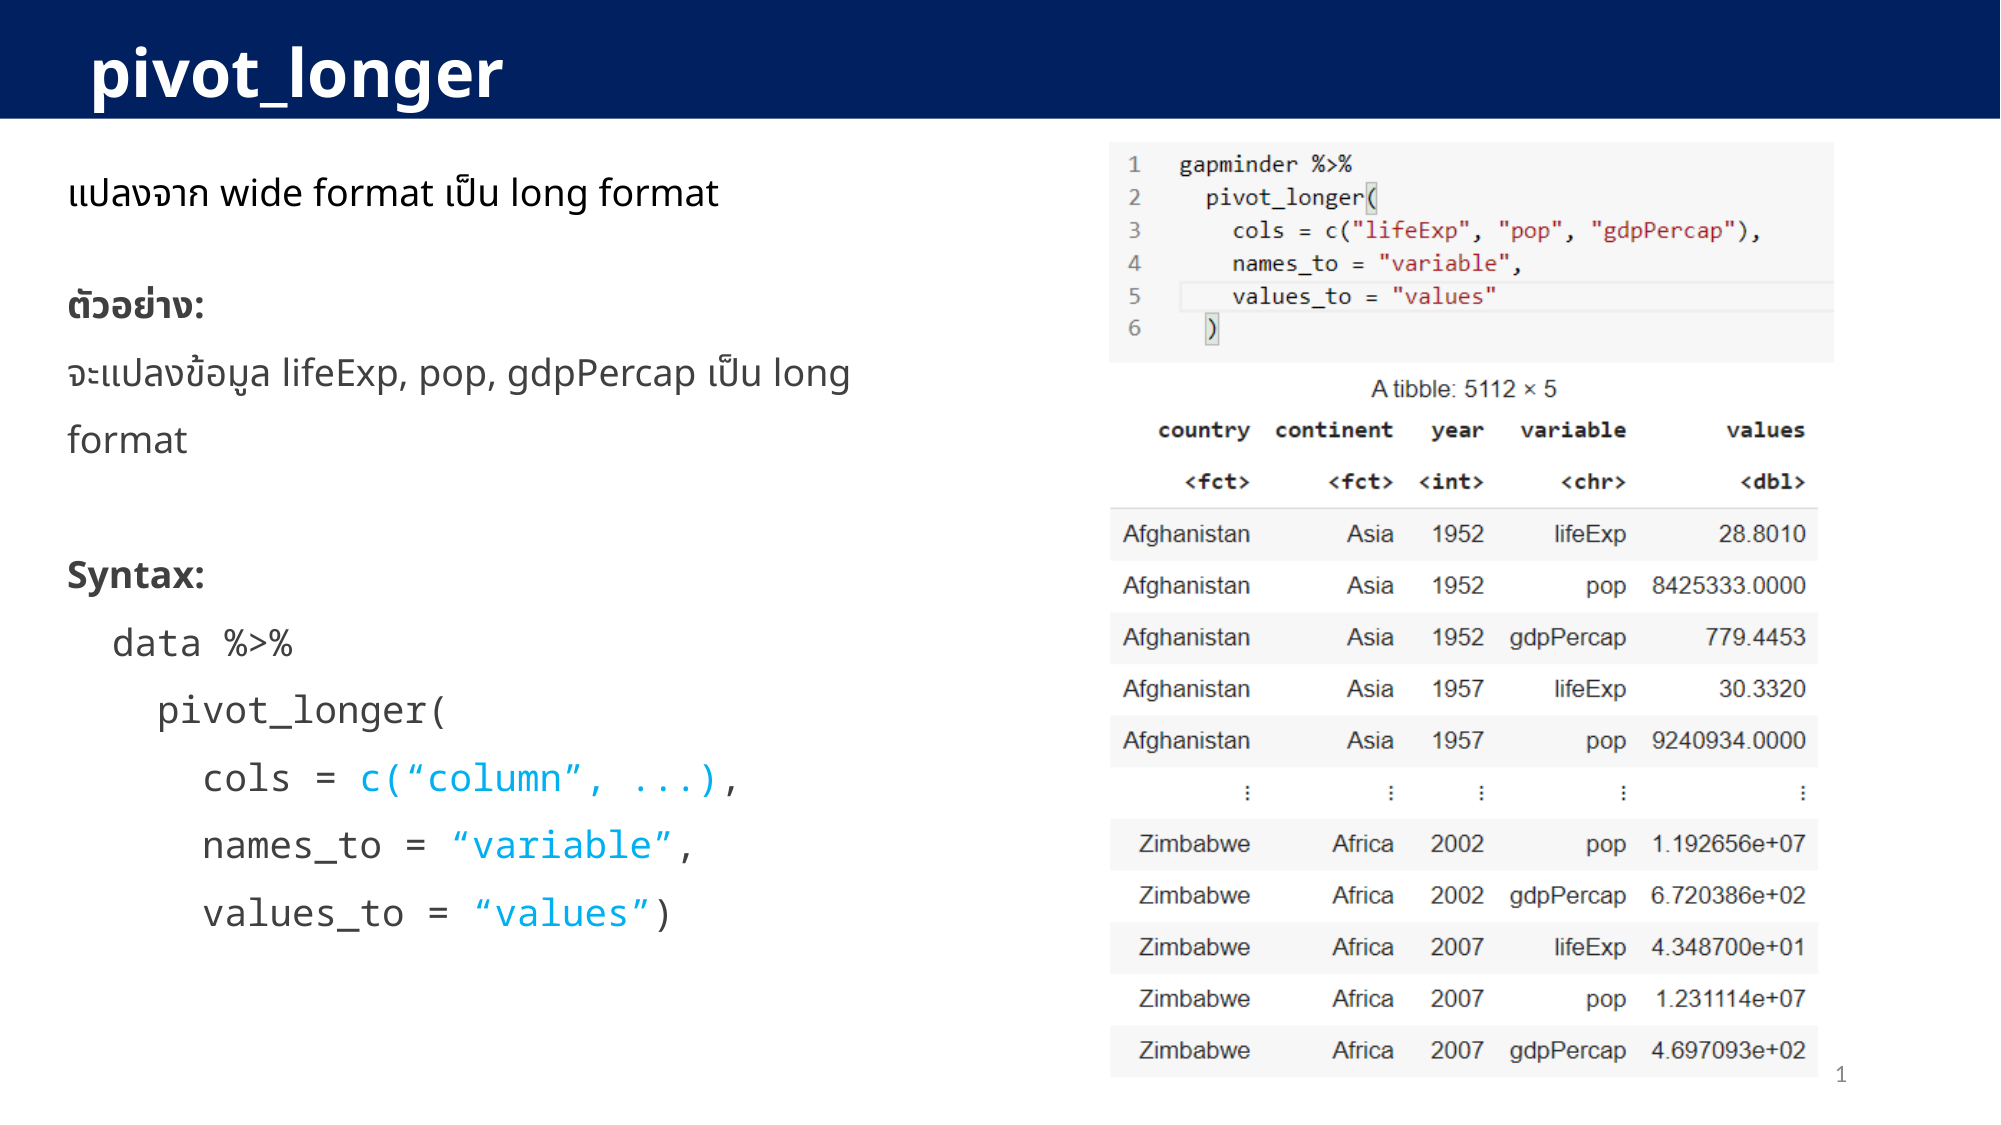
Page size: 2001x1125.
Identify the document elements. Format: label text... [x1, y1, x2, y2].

text_box แปลงจาก wide format เป็น long format ตัวอย่าง: จะแปลงข้อมูล lifeExp, pop, gdpPercap เป็น long format Syntax: data %>% pivot_longer( cols = c(“column”, ...), names_to = “variable”, values_to = “values”) [52, 161, 969, 942]
picture [1109, 142, 1834, 1086]
text_box pivot_longer [0, 0, 2000, 119]
slide_number 31 [1412, 1042, 1863, 1103]
